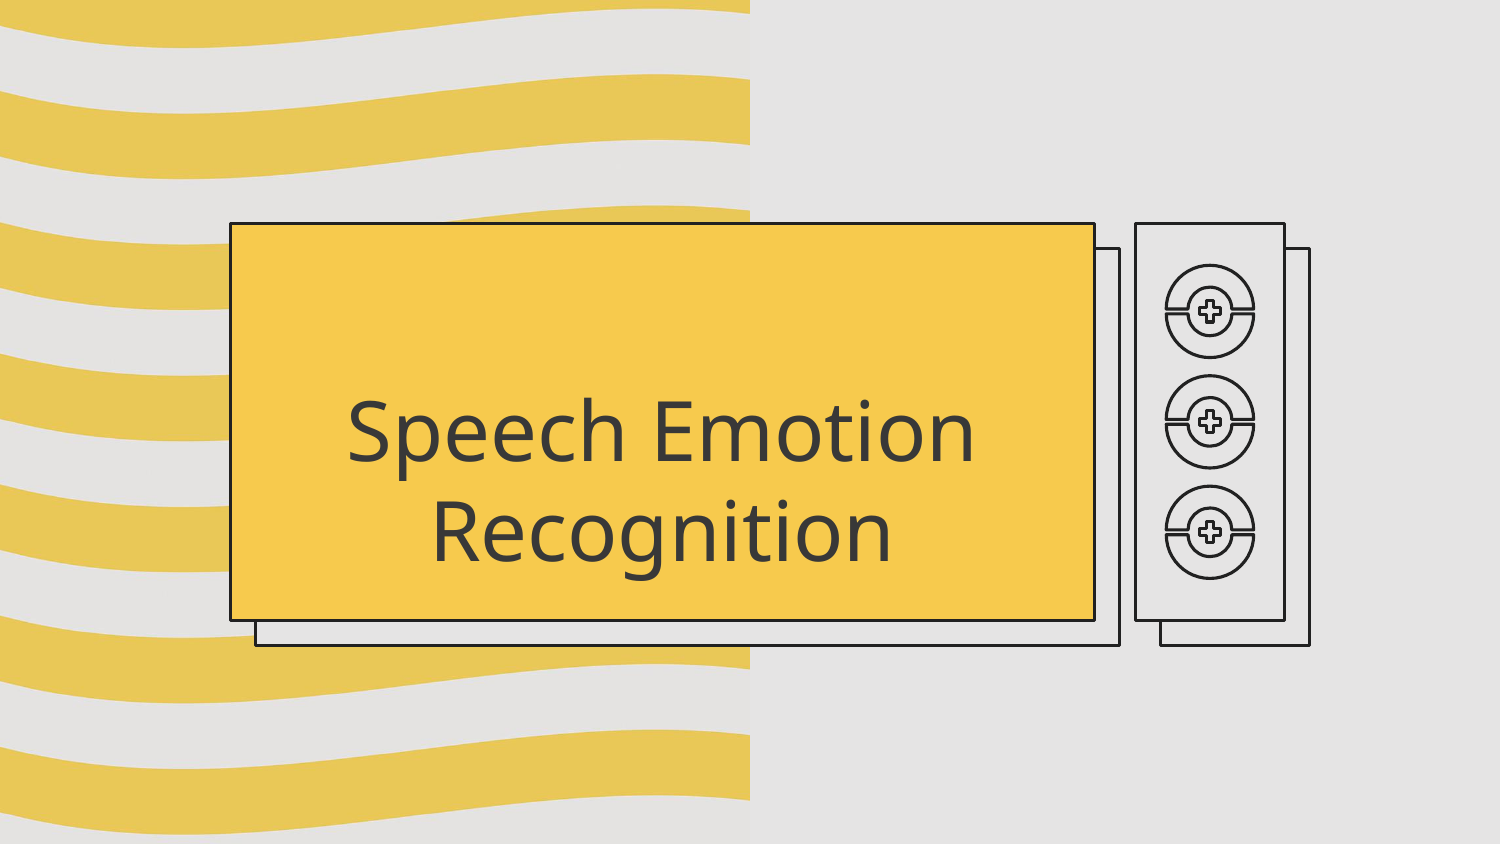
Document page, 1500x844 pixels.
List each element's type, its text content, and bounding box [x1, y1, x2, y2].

picture [0, 0, 750, 844]
title Speech Emotion Recognition [190, 296, 1135, 594]
